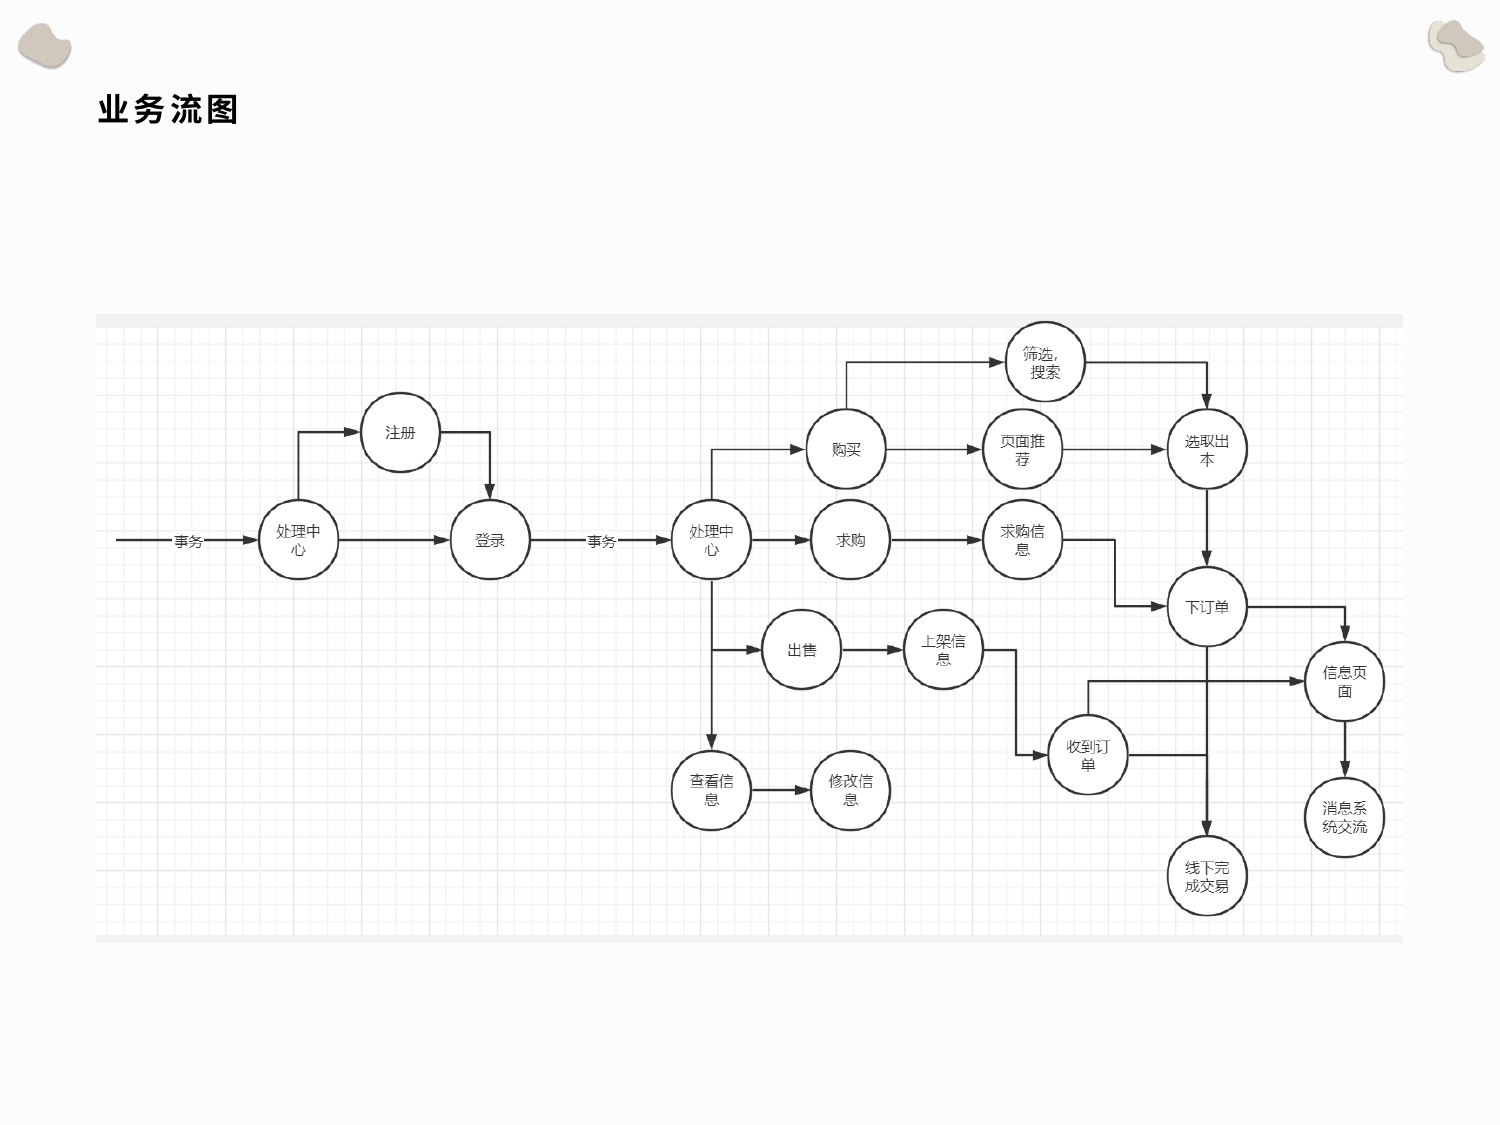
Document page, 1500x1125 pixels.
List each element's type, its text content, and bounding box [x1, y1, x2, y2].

title 业务流图 [82, 81, 1418, 137]
picture [1411, 0, 1500, 94]
picture [96, 314, 1403, 943]
picture [0, 0, 89, 94]
